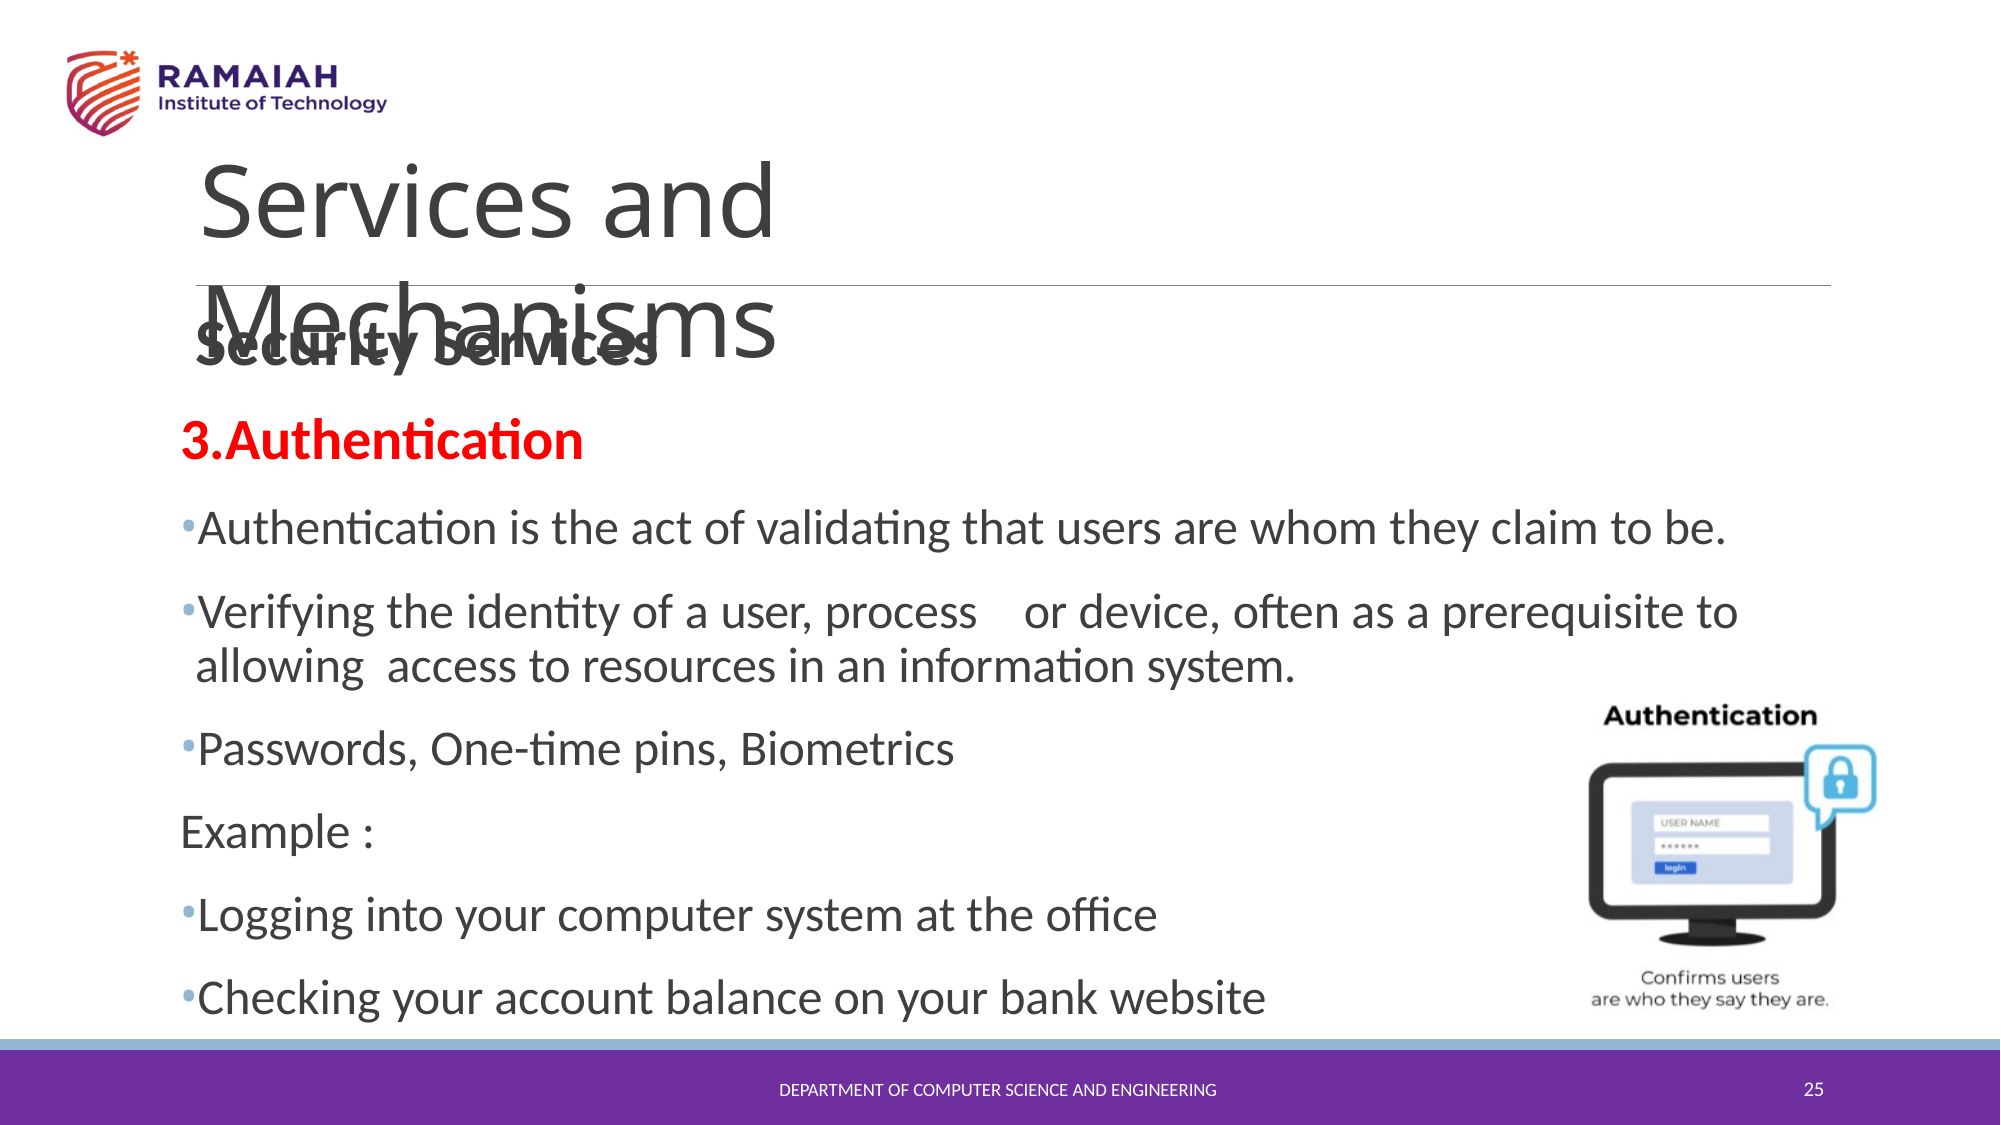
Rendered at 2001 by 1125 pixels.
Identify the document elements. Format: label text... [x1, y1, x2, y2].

picture [65, 49, 388, 137]
title Services and Mechanisms [197, 135, 1208, 270]
picture [1587, 703, 1878, 1012]
text_box Security Services 3.Authentication Authentication is the act of validating that users are whom they claim to be. Verifying the identity of a user, process or device, often as a prerequisite to allowing access to resources in an information system. Passwords, One-time pins, Biometrics Example : Logging into your computer system at the office Checking your account balance on your bank website [177, 270, 1912, 1025]
footer DEPARTMENT OF COMPUTER SCIENCE AND ENGINEERING [777, 1079, 1224, 1125]
slide_number 25 [1797, 1079, 1831, 1125]
